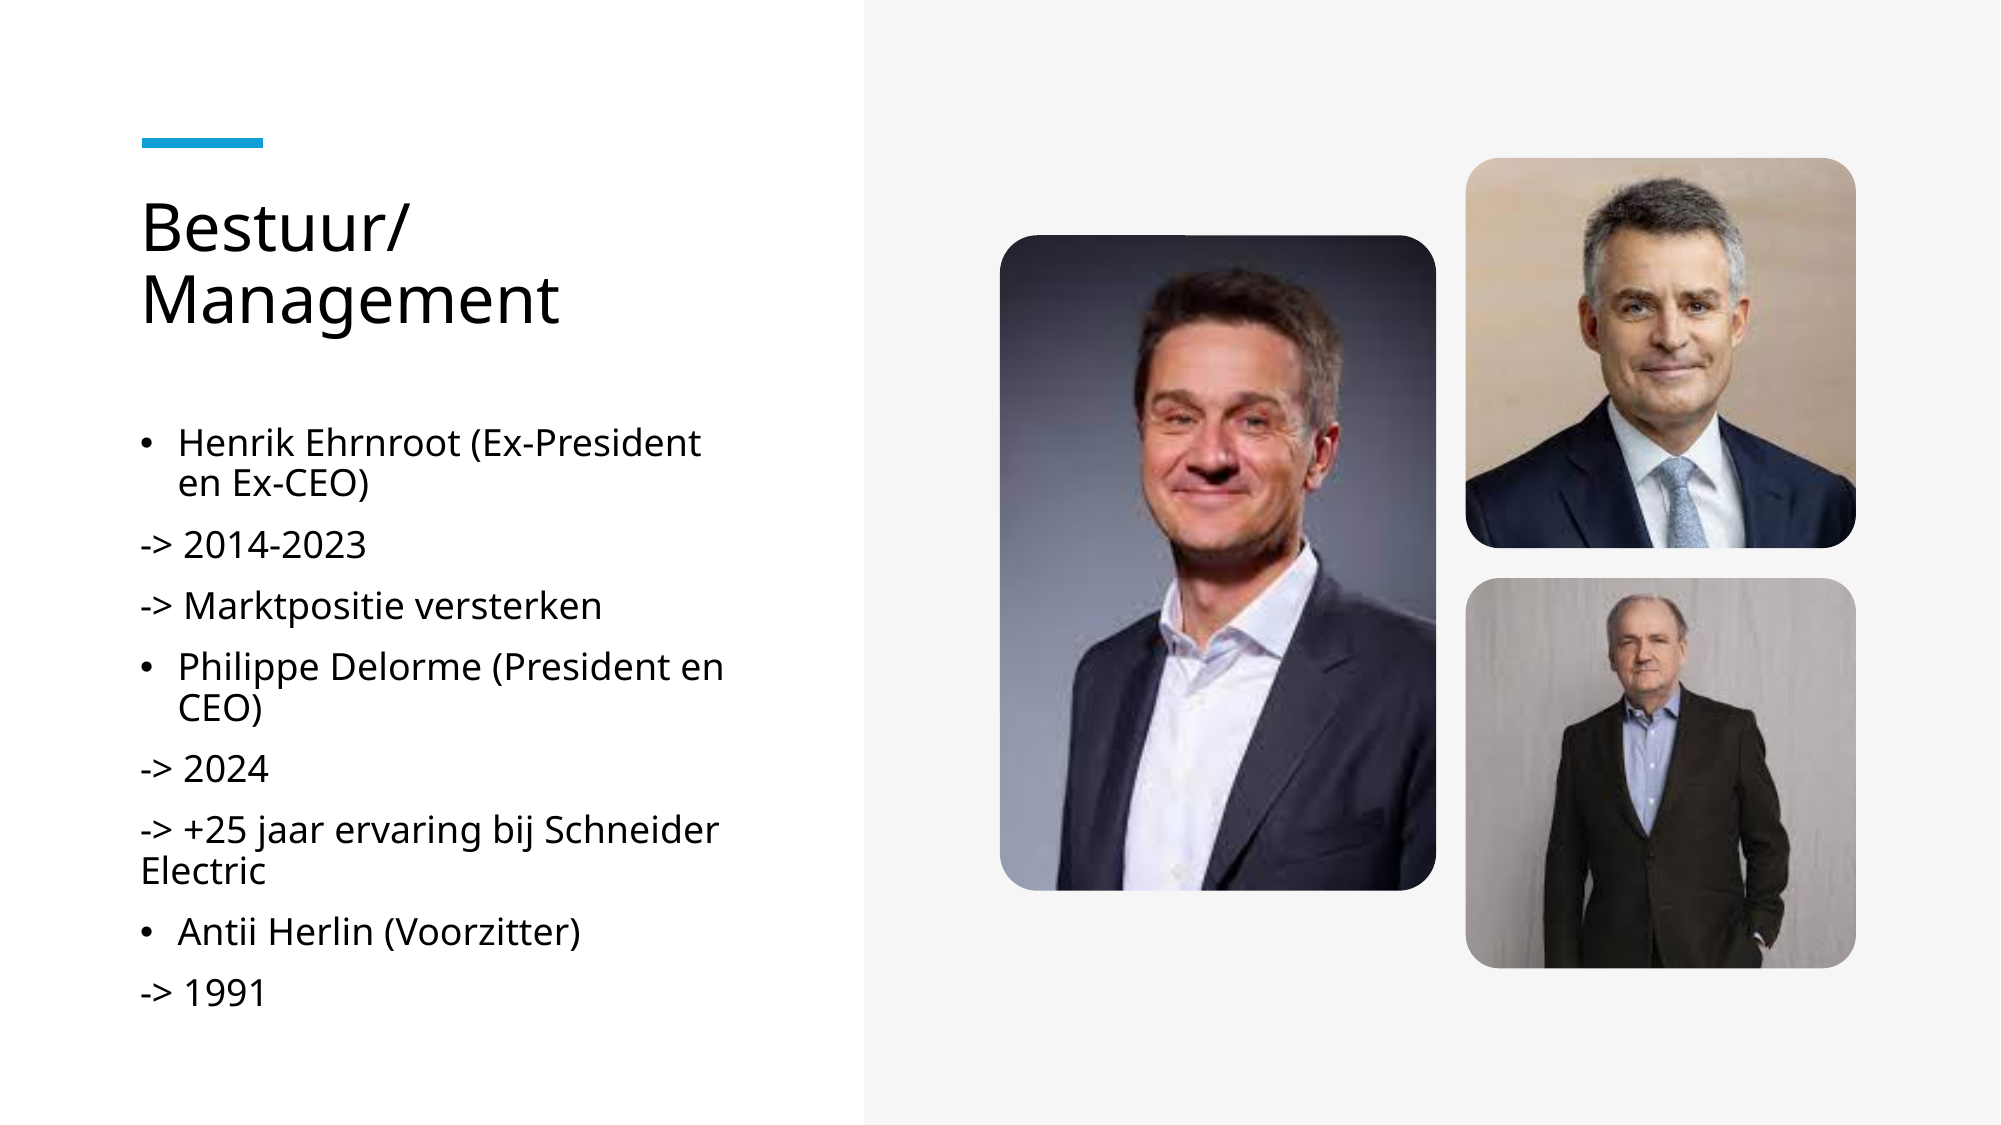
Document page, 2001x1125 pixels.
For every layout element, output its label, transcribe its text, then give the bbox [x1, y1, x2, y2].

picture [1465, 577, 1857, 969]
picture [999, 234, 1437, 892]
text_box [862, 0, 2000, 1125]
title Bestuur/Management [125, 186, 775, 416]
list Henrik Ehrnroot (Ex-President en Ex-CEO) -> 2014-2023 -> Marktpositie versterken Philippe Delorme (President en CEO) -> 2024 -> +25 jaar ervaring bij Schneider Electric Antii Herlin (Voorzitter) -> 1991 [125, 416, 775, 1038]
picture [1465, 157, 1857, 549]
